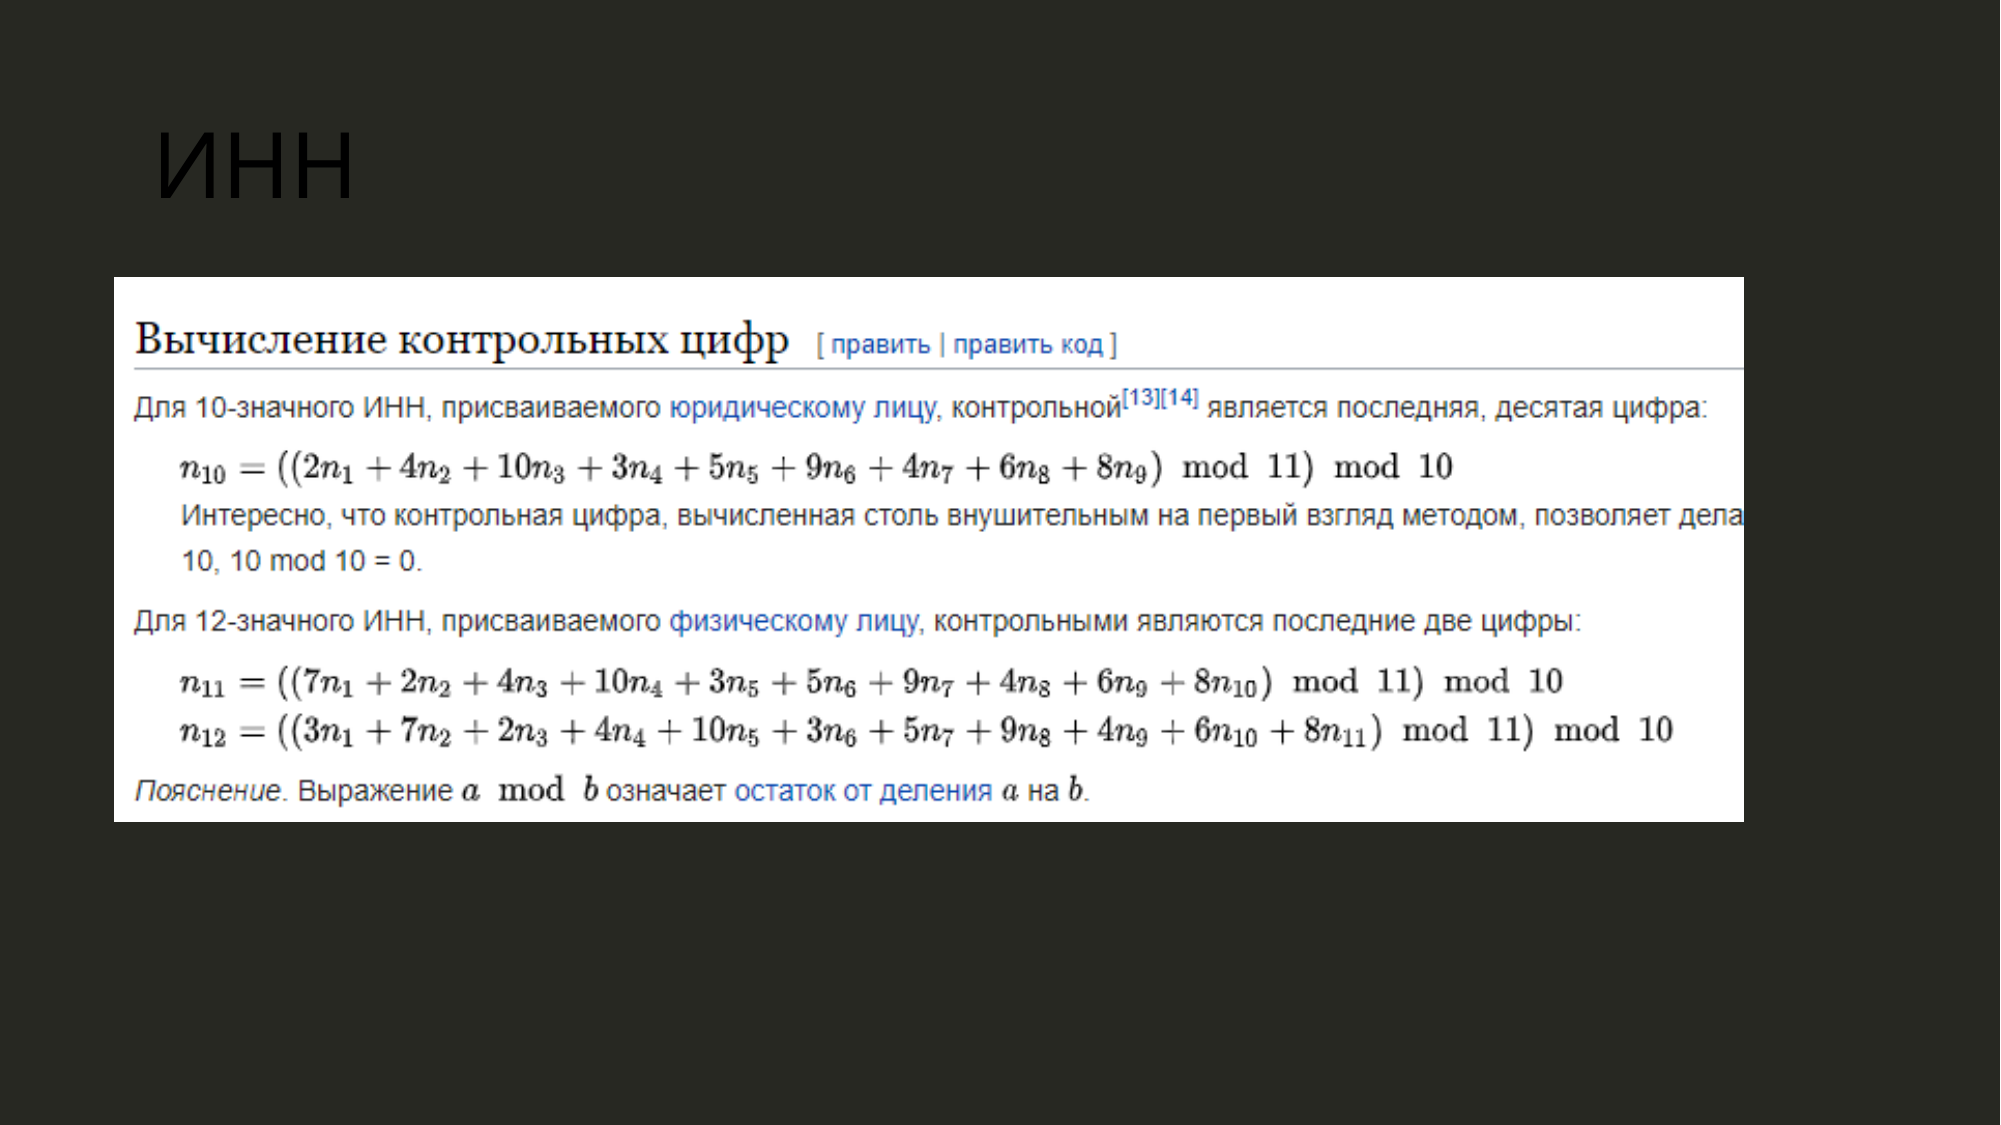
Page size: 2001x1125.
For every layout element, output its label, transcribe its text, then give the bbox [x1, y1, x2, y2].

title ИНН [137, 59, 1863, 278]
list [114, 277, 1744, 822]
